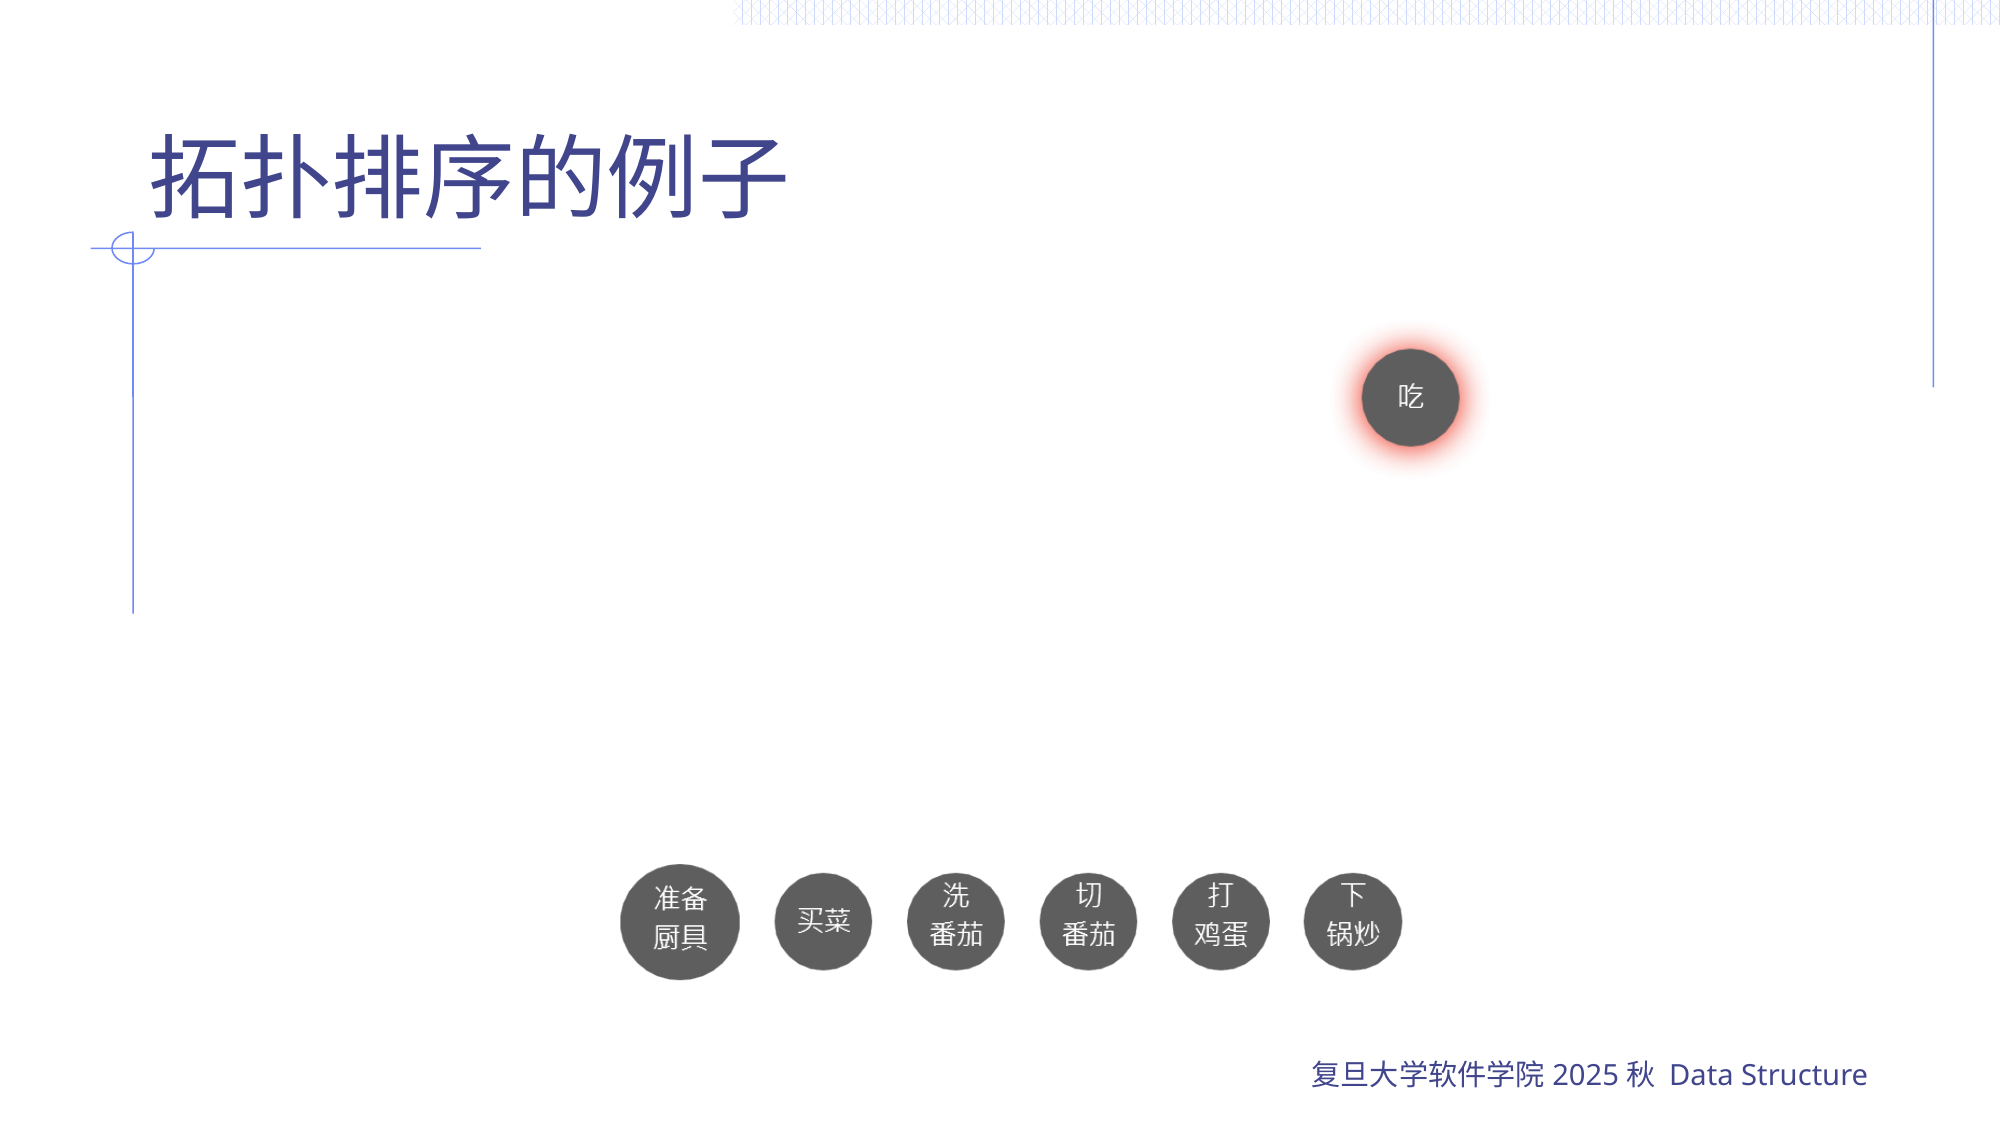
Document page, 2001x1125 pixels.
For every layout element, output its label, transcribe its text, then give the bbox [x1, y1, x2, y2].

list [464, 312, 1603, 988]
title 拓扑排序的例子 [133, 50, 1834, 238]
